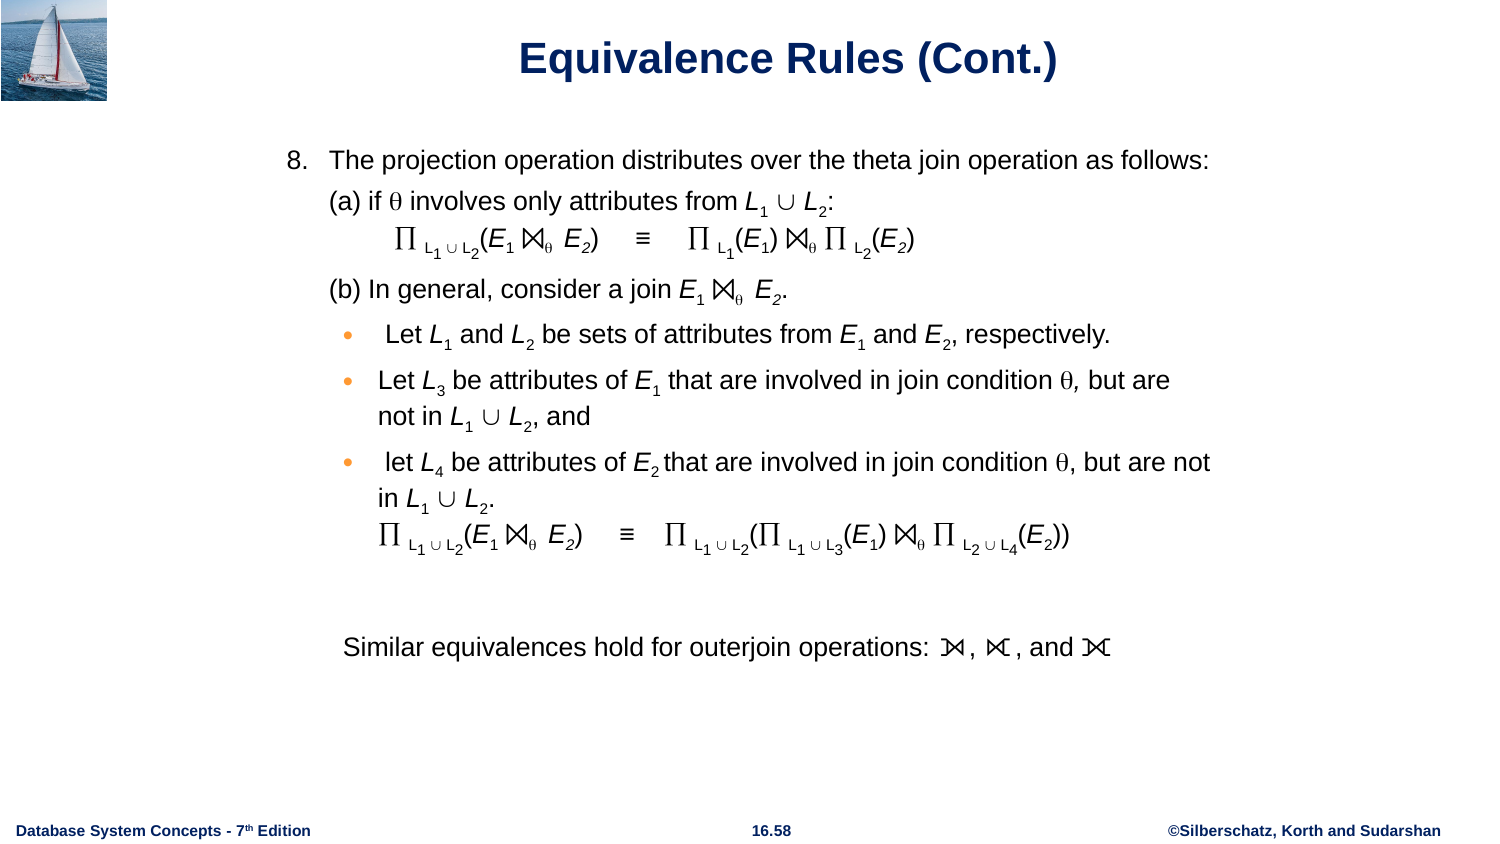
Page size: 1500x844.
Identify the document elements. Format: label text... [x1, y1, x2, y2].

list 8. The projection operation distributes over the theta join operation as follows: (a) if  involves only attributes from L1  L2:  L1  L2(E1 ⨝ E2) ≡  L1(E1) ⨝  L2(E2) (b) In general, consider a join E1 ⨝ E2. Let L1 and L2 be sets of attributes from E1 and E2, respectively. Let L3 be attributes of E1 that are involved in join condition , but are not in L1  L2, and let L4 be attributes of E2 that are involved in join condition , but are not in L1  L2.  L1  L2(E1 ⨝ E2) ≡  L1  L2( L1  L3(E1) ⨝  L2  L4(E2)) Similar equivalences hold for outerjoin operations: ⟕, ⟖, and ⟗ [271, 135, 1226, 797]
picture [1, 0, 107, 101]
title Equivalence Rules (Cont.) [125, 14, 1452, 90]
